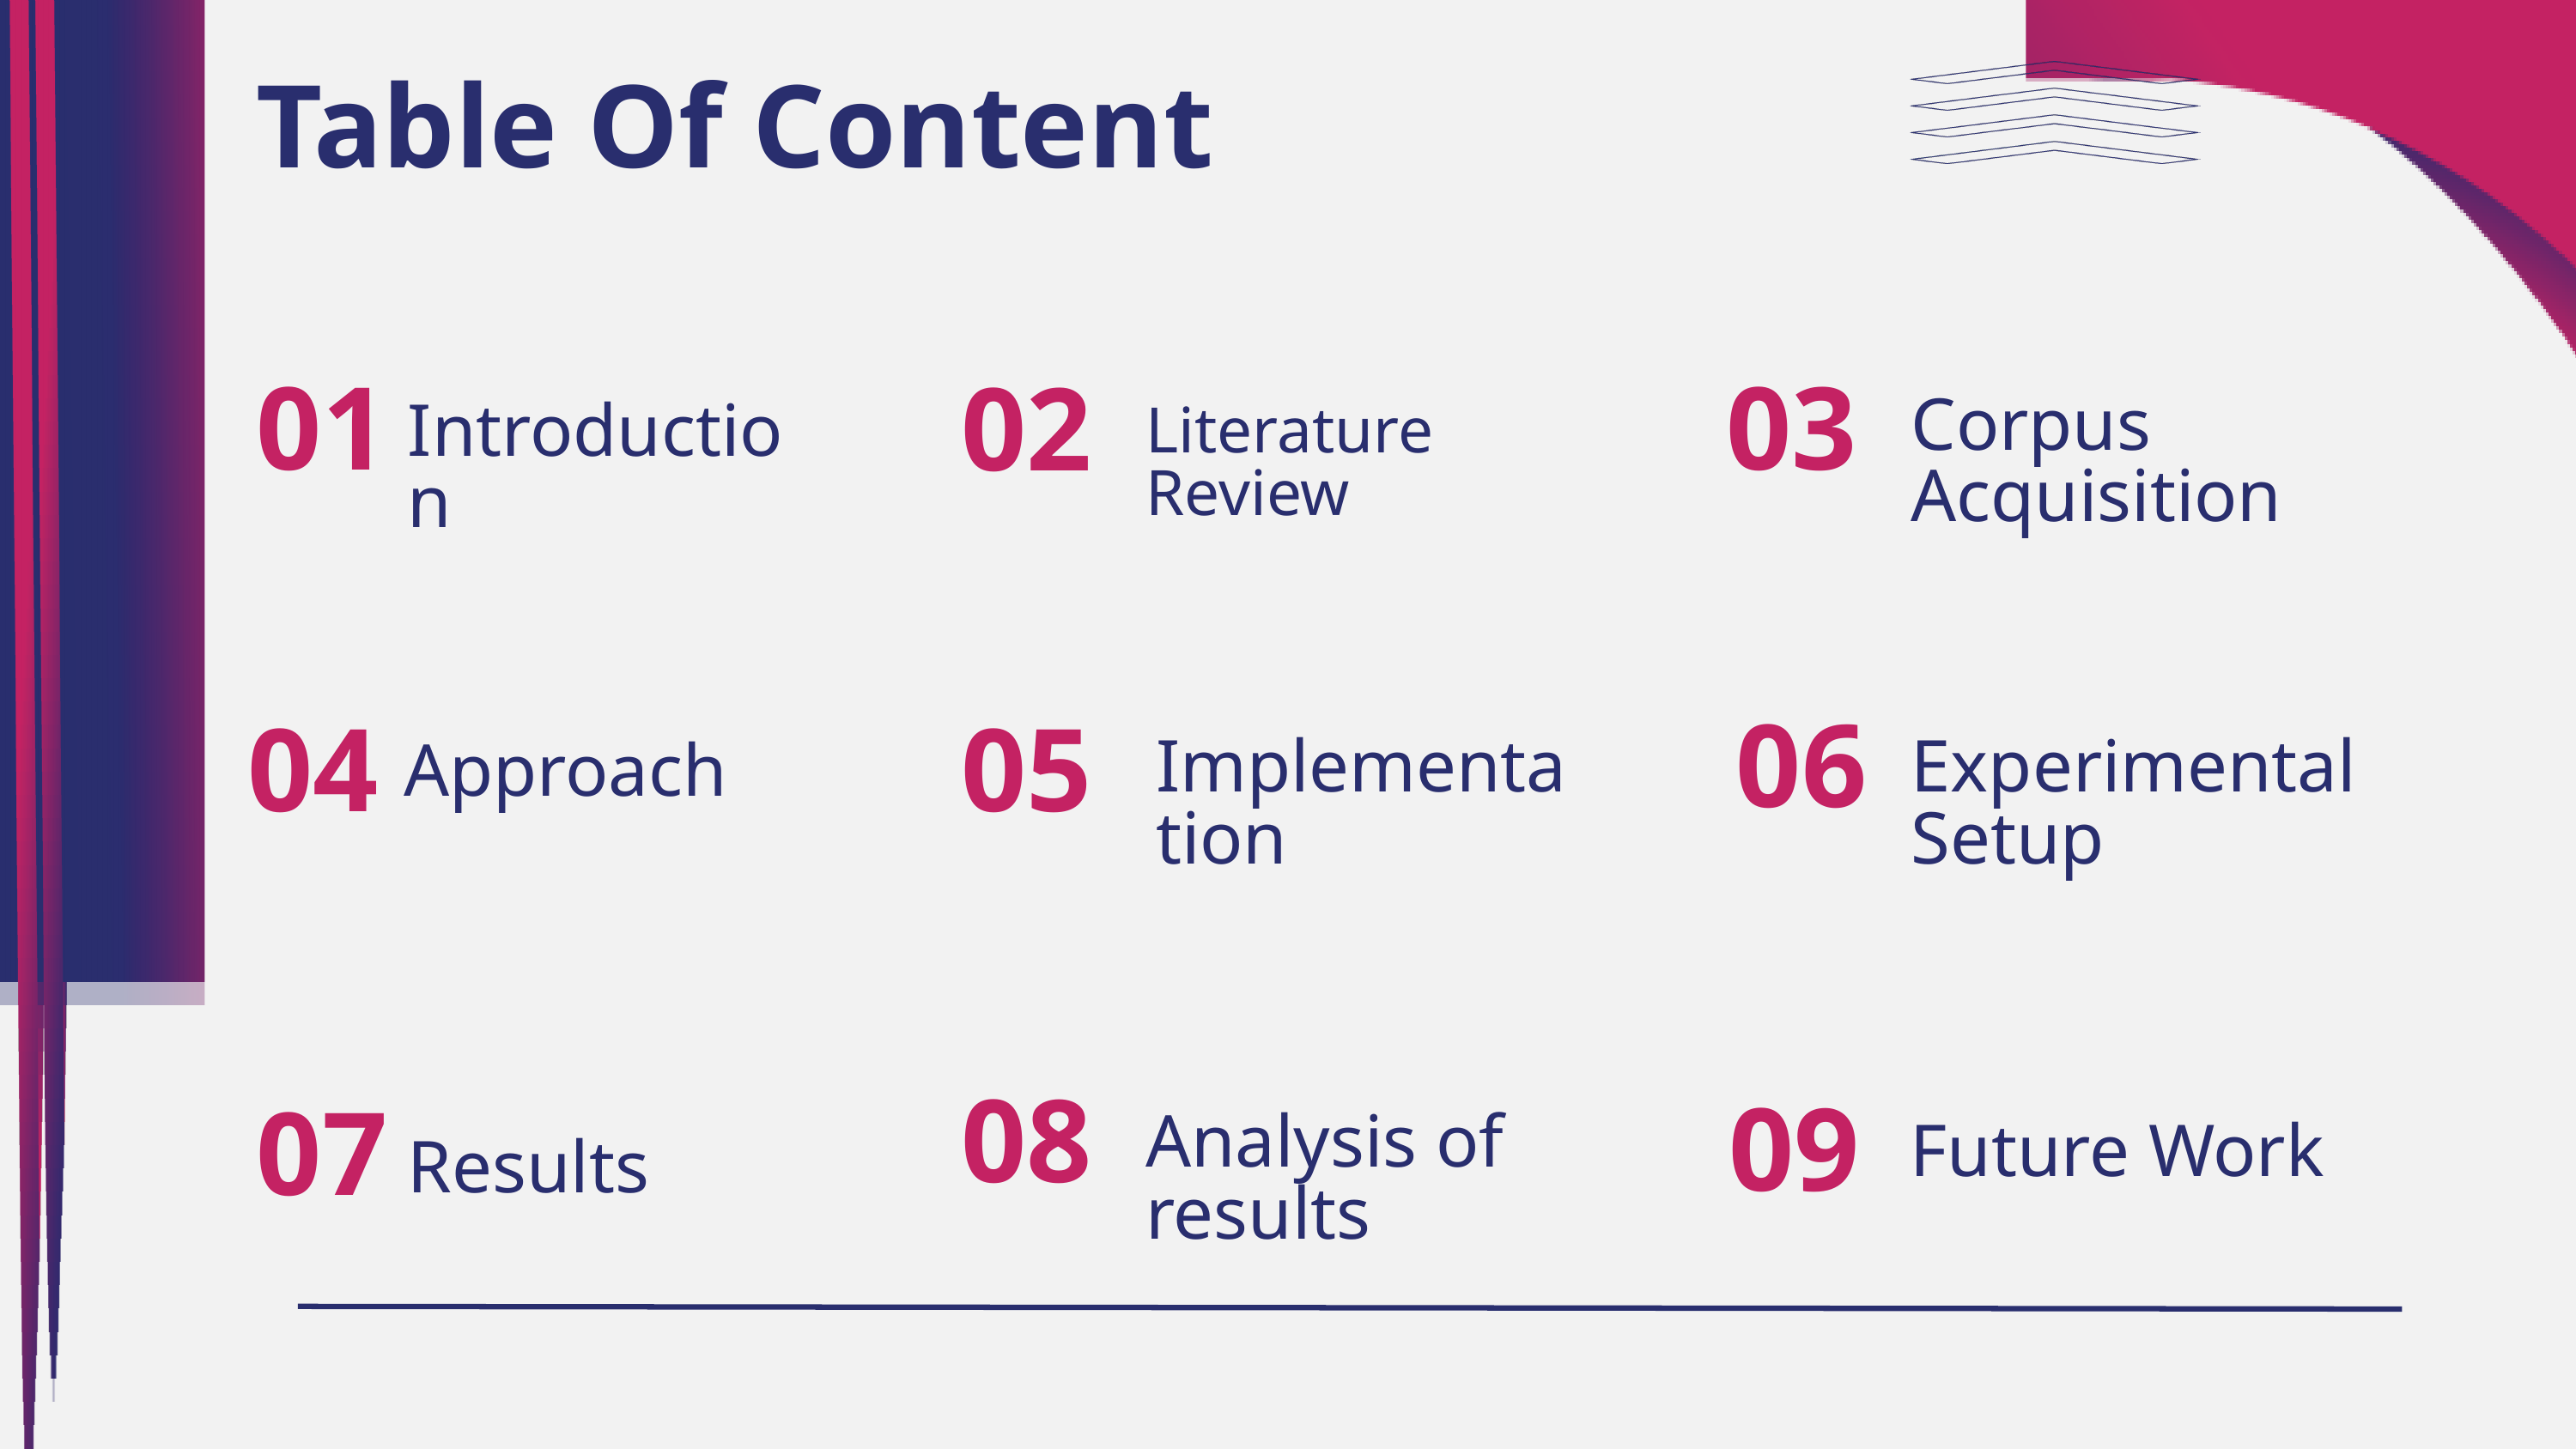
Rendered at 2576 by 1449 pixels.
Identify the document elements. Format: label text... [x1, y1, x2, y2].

text_box 06 [1735, 716, 1884, 831]
text_box Implementation [1156, 735, 1574, 878]
text_box 09 [1728, 1100, 1876, 1215]
text_box Table Of Content [256, 76, 1273, 191]
text_box 07 [256, 1103, 404, 1219]
text_box 03 [1726, 378, 1874, 493]
text_box [2026, 0, 2576, 772]
text_box Approach [404, 739, 822, 811]
text_box Literature Review [1145, 403, 1564, 529]
text_box Results [408, 1136, 826, 1208]
text_box Analysis of results [1145, 1110, 1641, 1253]
text_box Experimental Setup [1911, 735, 2443, 878]
text_box Corpus Acquisition [1911, 392, 2437, 537]
text_box [1910, 61, 2201, 165]
text_box [0, 0, 205, 1449]
text_box 01 [256, 378, 404, 493]
text_box 05 [961, 720, 1109, 835]
text_box 04 [247, 720, 395, 835]
text_box 08 [961, 1091, 1109, 1206]
text_box Future Work [1910, 1119, 2328, 1191]
text_box 02 [961, 379, 1109, 494]
text_box Introduction [408, 398, 826, 542]
